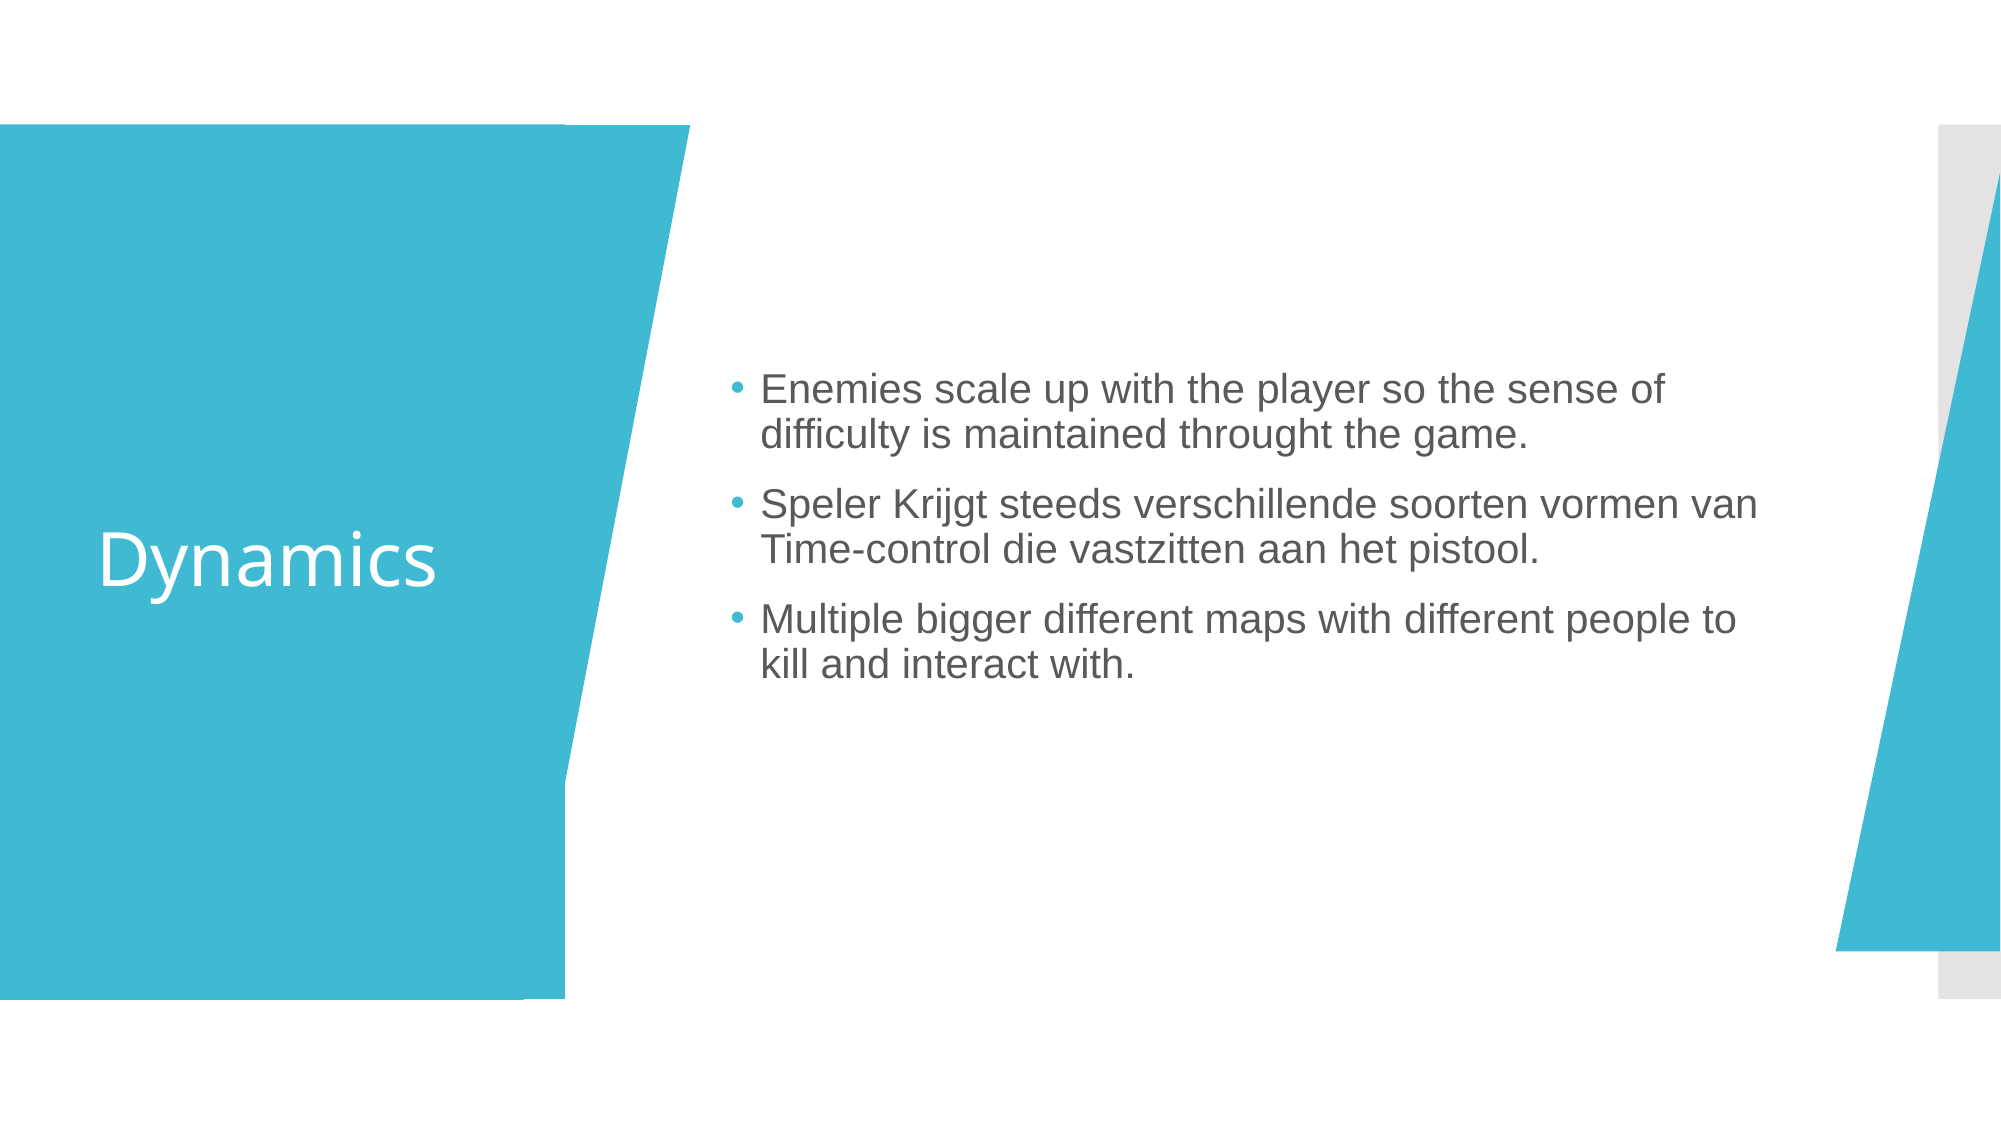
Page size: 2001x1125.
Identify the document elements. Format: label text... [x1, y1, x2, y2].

list Enemies scale up with the player so the sense of difficulty is maintained throught the game. Speler Krijgt steeds verschillende soorten vormen van Time-control die vastzitten aan het pistool. Multiple bigger different maps with different people to kill and interact with. [715, 276, 1803, 849]
text_box [1834, 172, 2000, 953]
title Dynamics [81, 276, 537, 849]
text_box [0, 124, 692, 1001]
